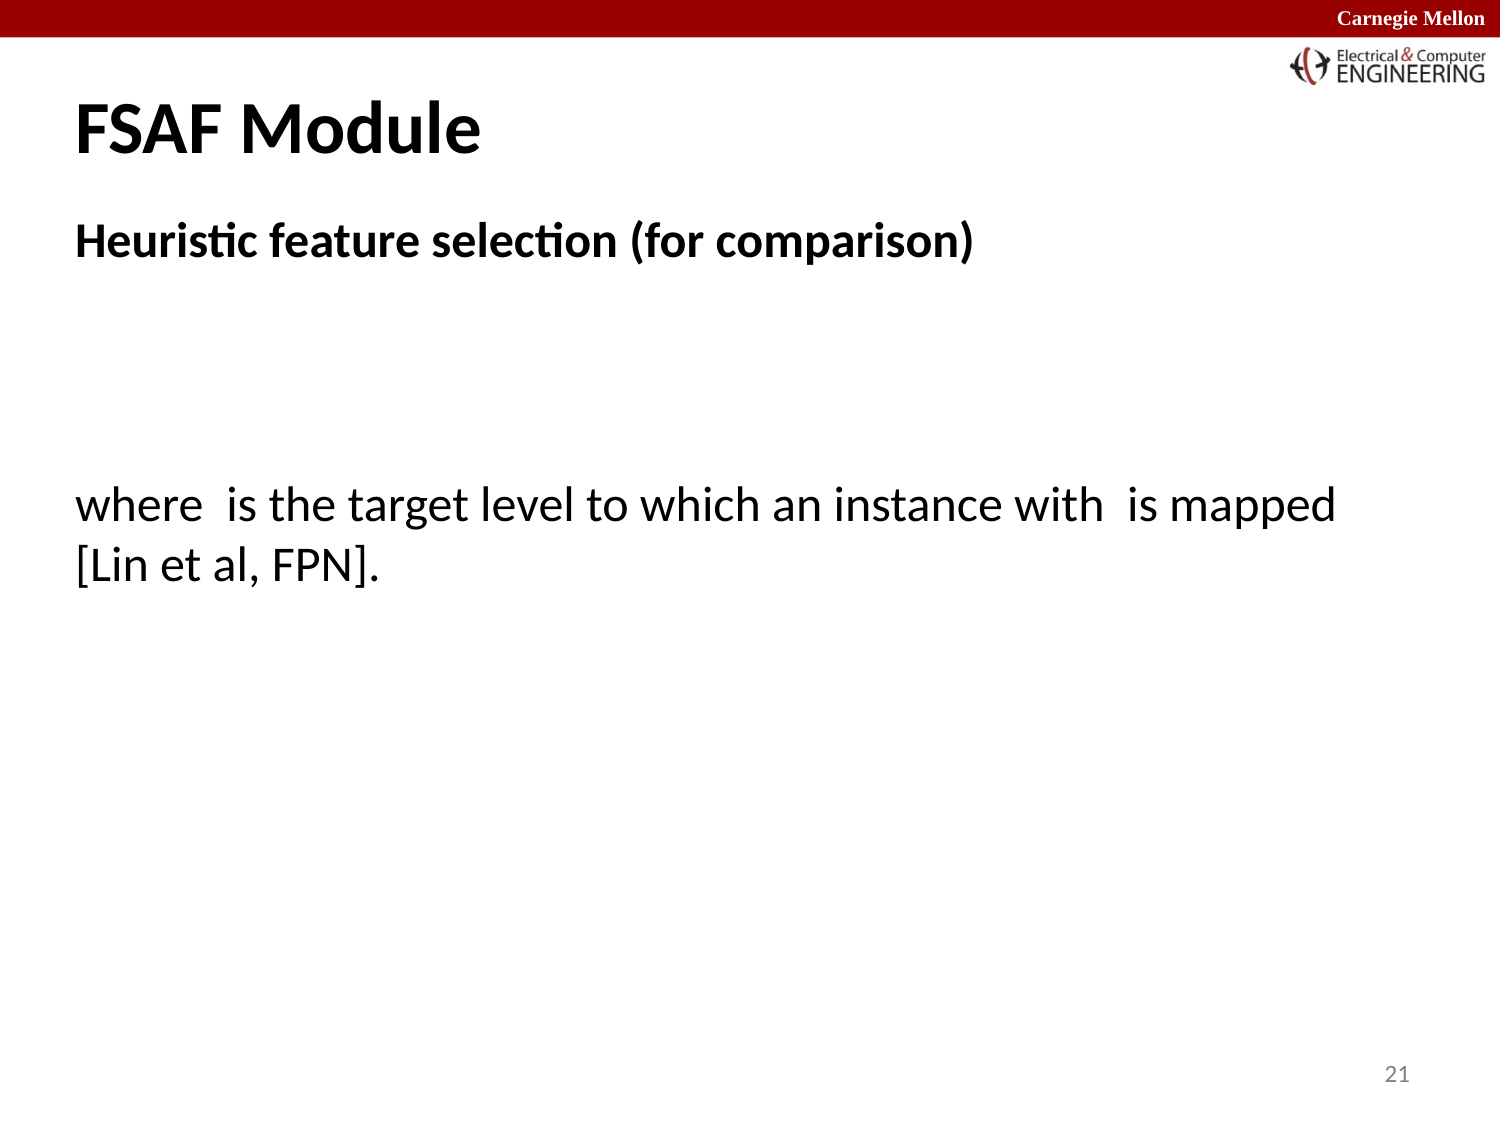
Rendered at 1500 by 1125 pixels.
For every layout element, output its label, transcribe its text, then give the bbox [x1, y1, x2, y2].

picture [1275, 38, 1500, 97]
title FSAF Module [75, 65, 1425, 183]
slide_number 21 [1074, 1042, 1425, 1103]
